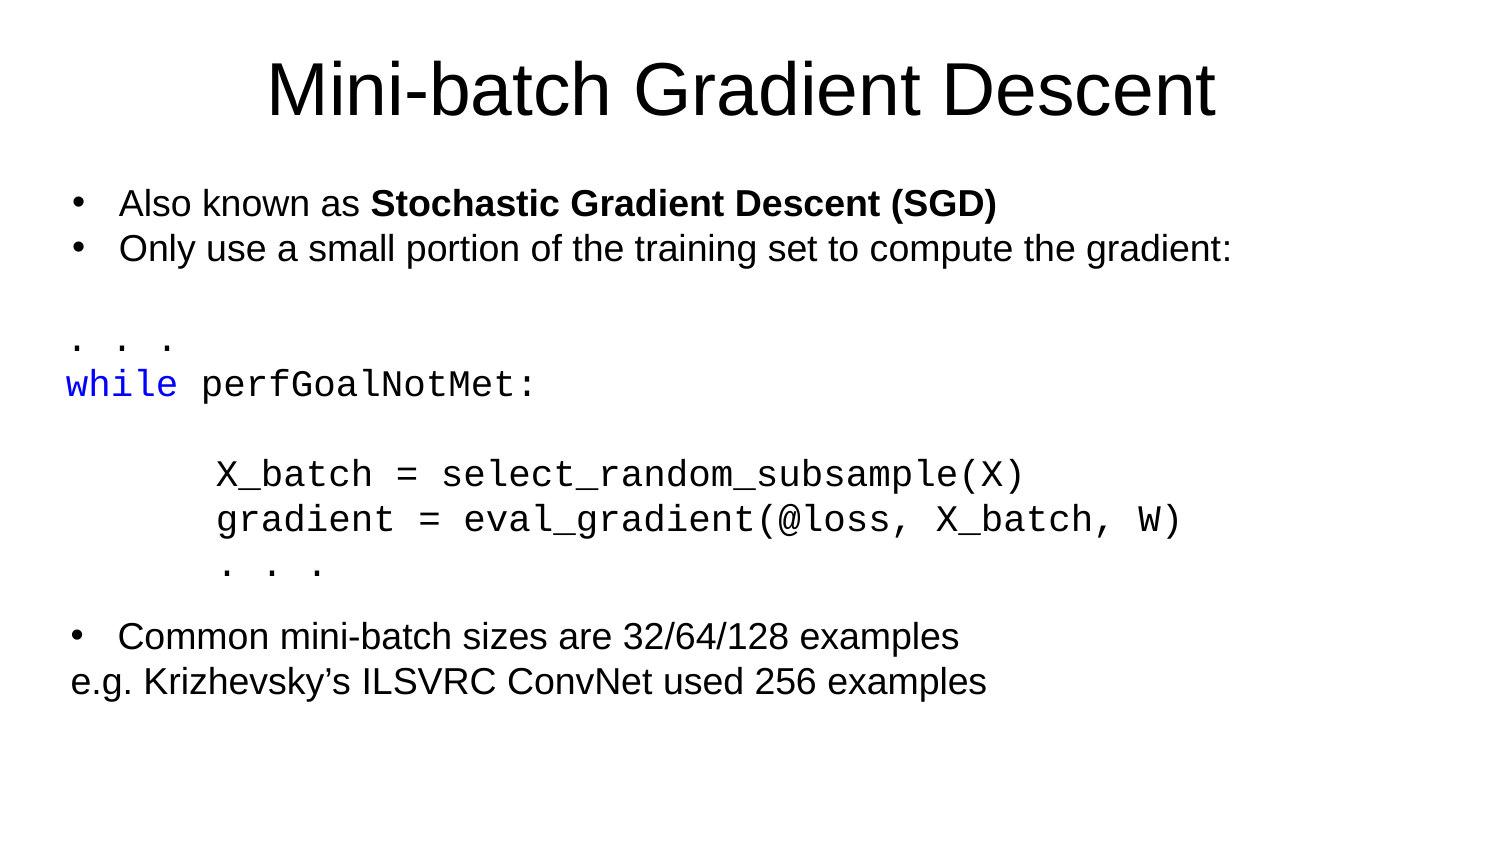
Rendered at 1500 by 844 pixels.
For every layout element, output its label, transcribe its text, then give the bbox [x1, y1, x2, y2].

text_box Also known as Stochastic Gradient Descent (SGD) Only use a small portion of the training set to compute the gradient: . . . while perfGoalNotMet: X_batch = select_random_subsample(X) gradient = eval_gradient(@loss, X_batch, W) . . . [38, 163, 1464, 787]
text_box Mini-batch Gradient Descent [82, 25, 1402, 137]
text_box Common mini-batch sizes are 32/64/128 examples e.g. Krizhevsky’s ILSVRC ConvNet used 256 examples [55, 596, 1421, 743]
